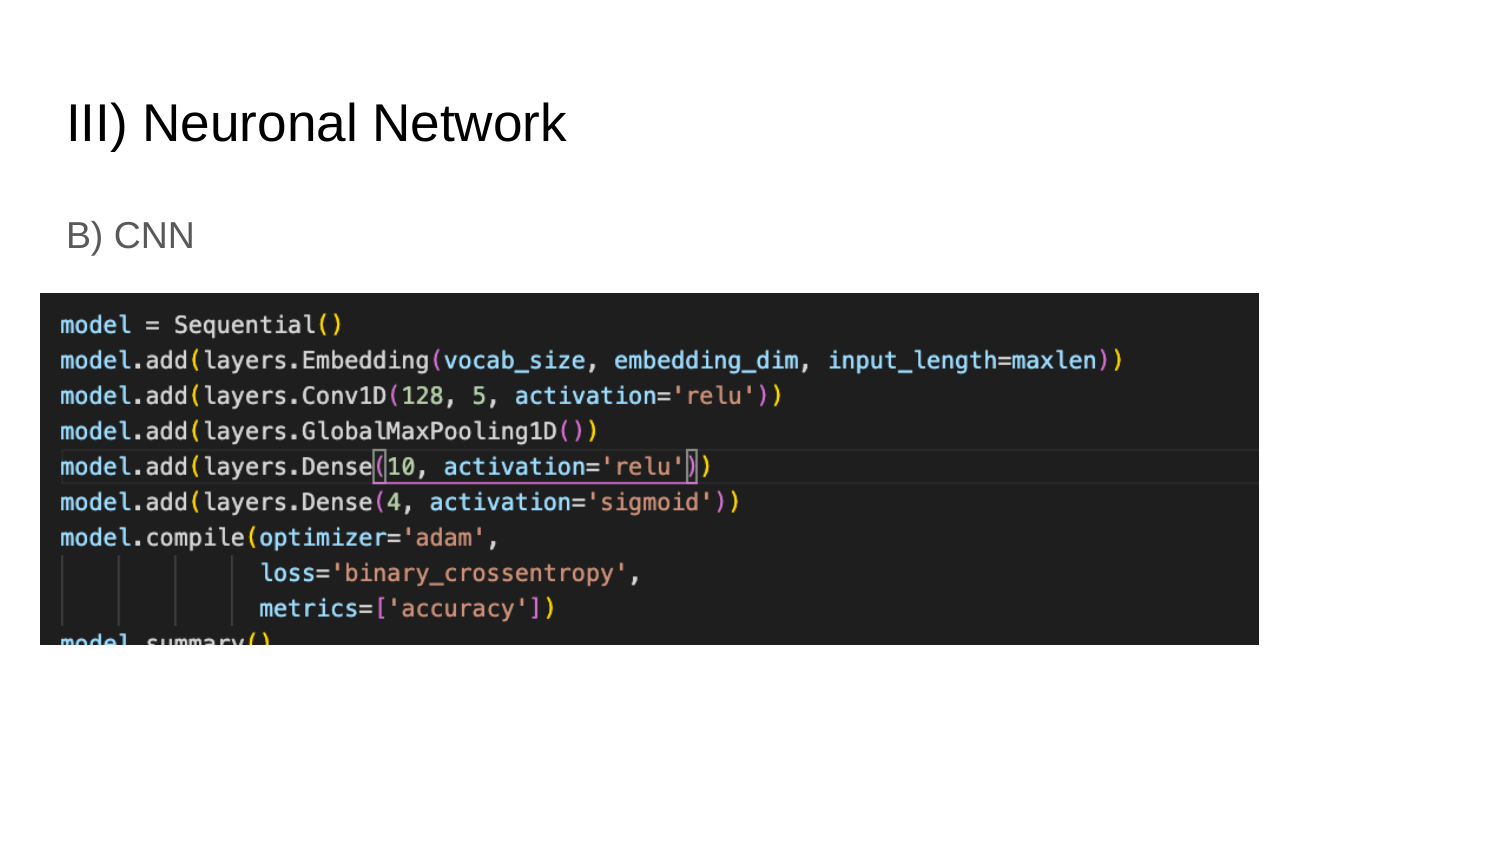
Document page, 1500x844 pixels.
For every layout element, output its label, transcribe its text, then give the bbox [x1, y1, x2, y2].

picture [40, 293, 1259, 645]
list B) CNN [51, 189, 1449, 750]
title III) Neuronal Network [51, 72, 1449, 167]
